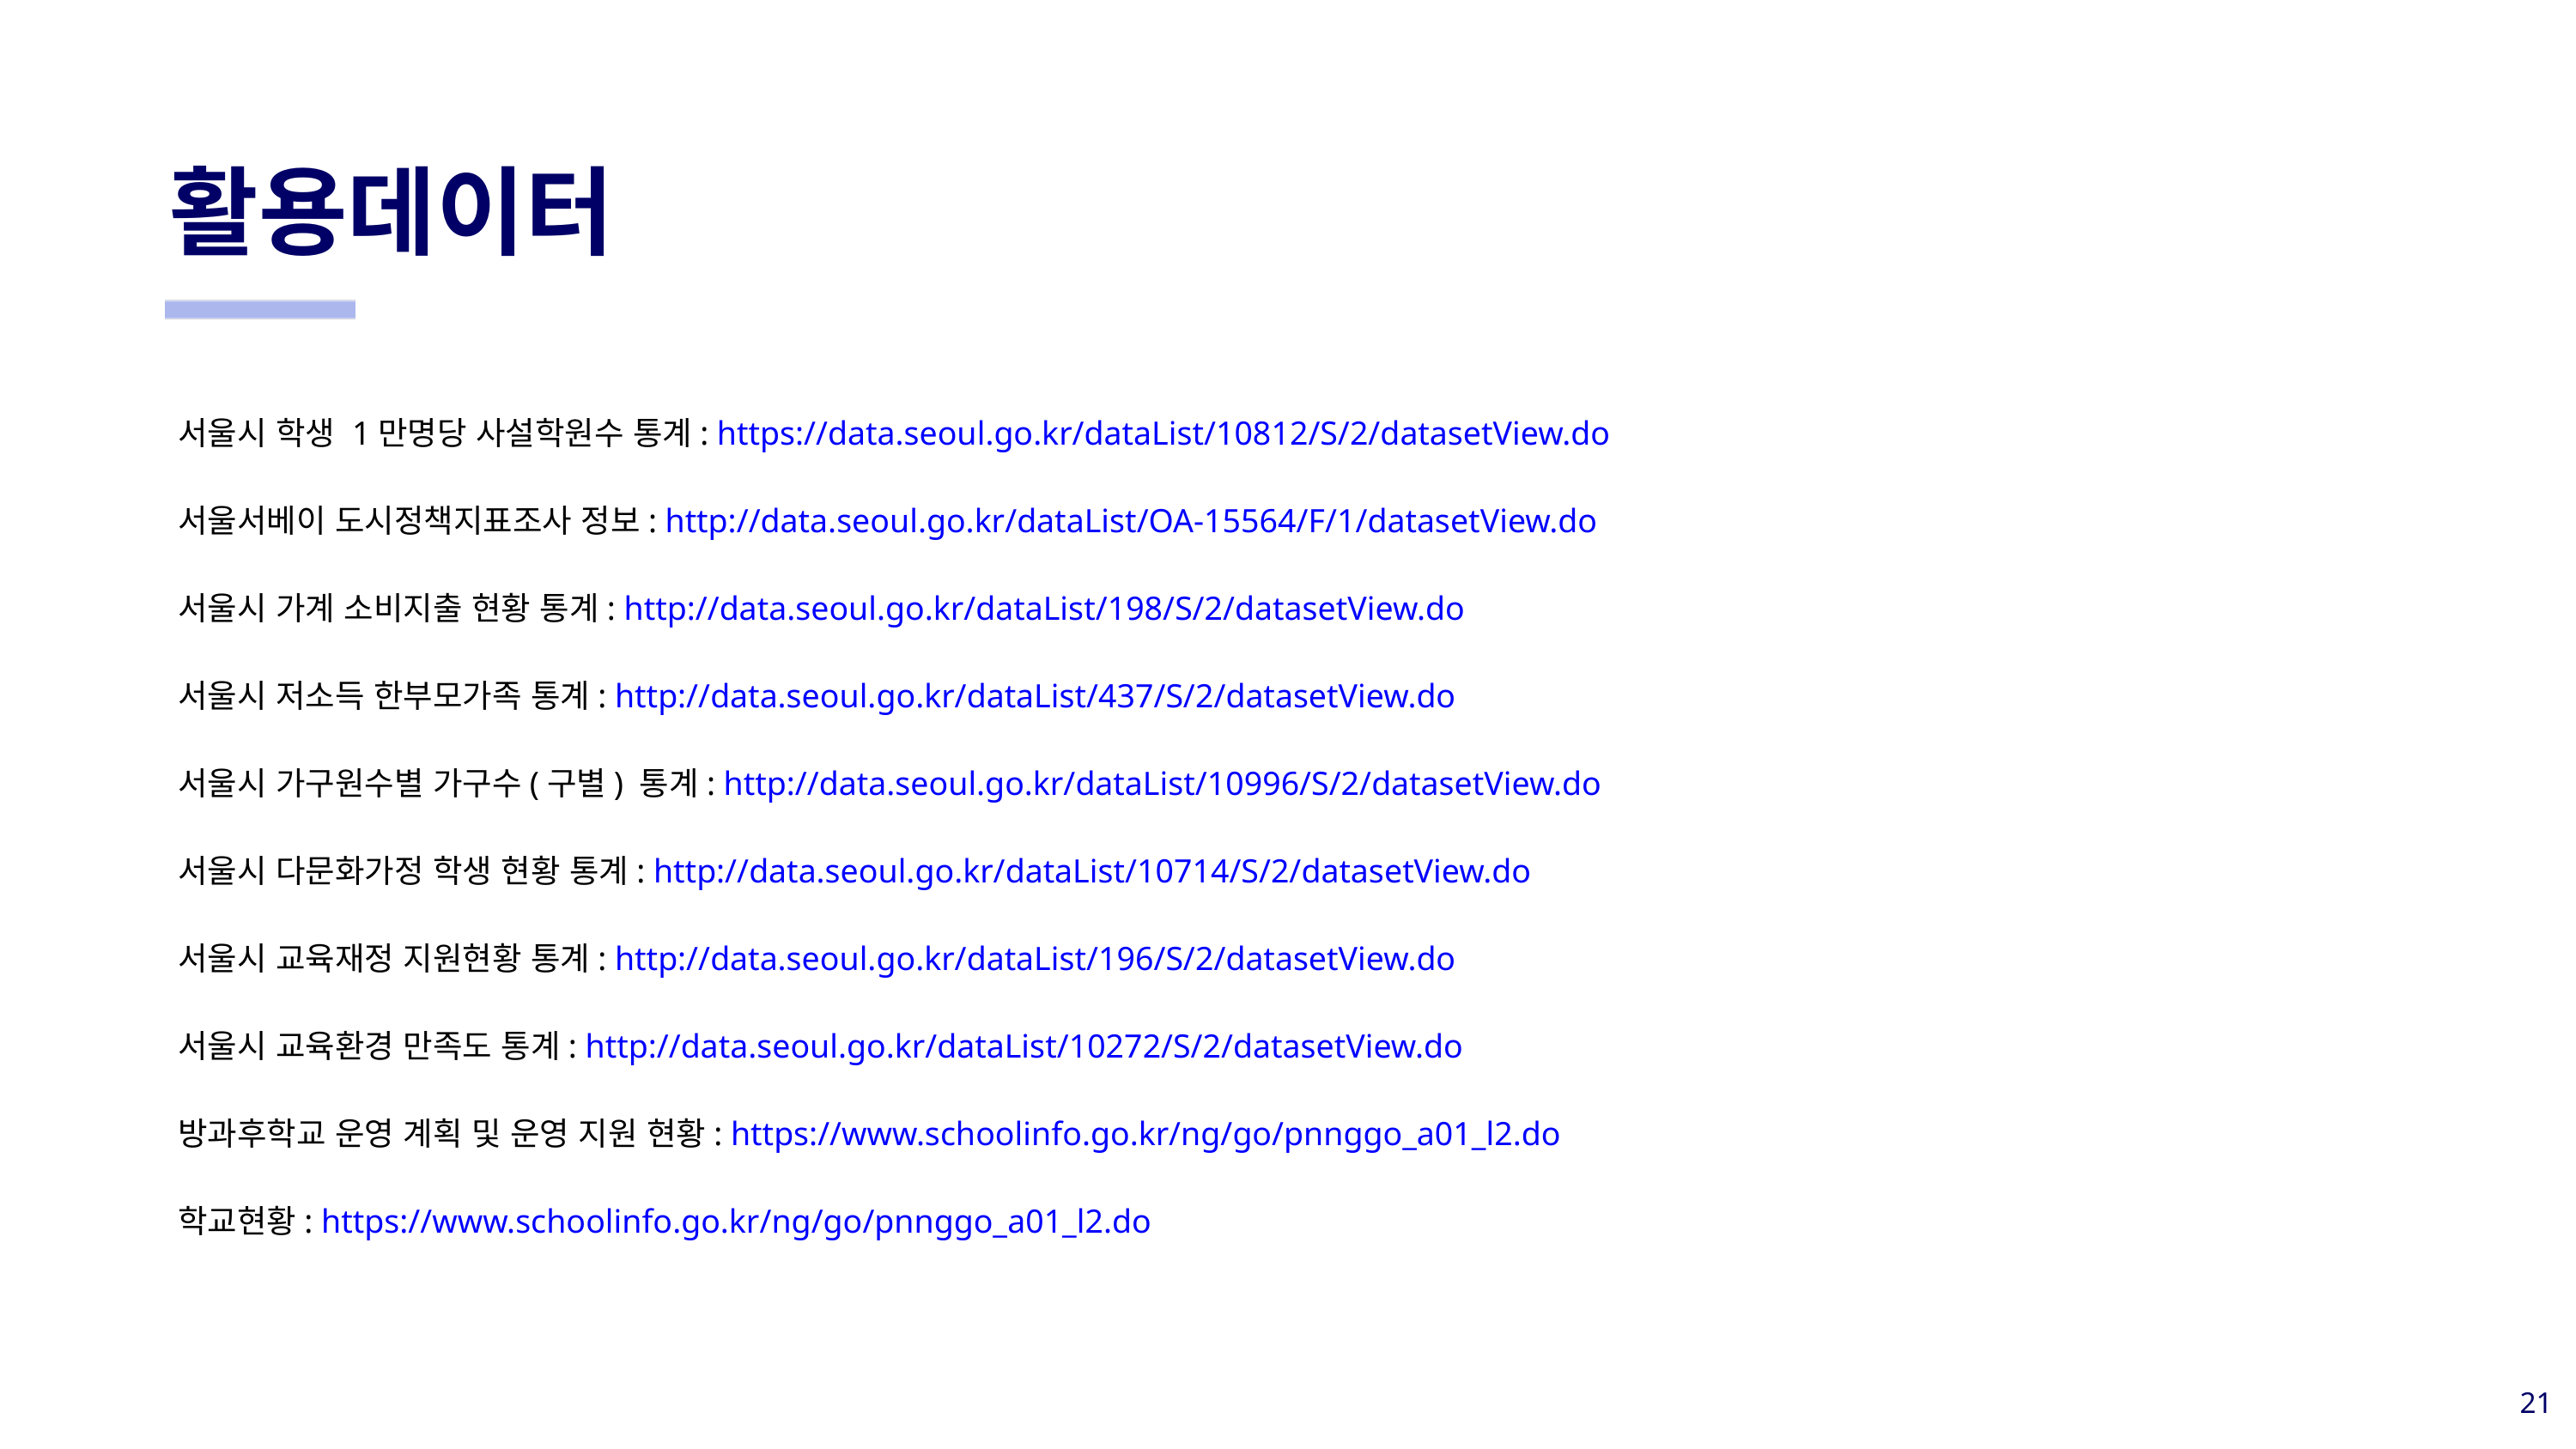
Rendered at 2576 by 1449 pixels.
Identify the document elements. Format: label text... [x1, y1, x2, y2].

slide_number 21 [2264, 1379, 2566, 1431]
text_box 활용데이터 [157, 144, 628, 274]
text_box 서울시 학생 1만명당 사설학원수 통계: https://data.seoul.go.kr/dataList/10812/S/2/datasetView.do 서울서베이 도시정책지표조사 정보: http://data.seoul.go.kr/dataList/OA-15564/F/1/datasetView.do 서울시 가계 소비지출 현황 통계: http://data.seoul.go.kr/dataList/198/S/2/datasetView.do 서울시 저소득 한부모가족 통계: http://data.seoul.go.kr/dataList/437/S/2/datasetView.do 서울시 가구원수별 가구수(구별) 통계: http://data.seoul.go.kr/dataList/10996/S/2/datasetView.do 서울시 다문화가정 학생 현황 통계: http://data.seoul.go.kr/dataList/10714/S/2/datasetView.do 서울시 교육재정 지원현황 통계: http://data.seoul.go.kr/dataList/196/S/2/datasetView.do 서울시 교육환경 만족도 통계: http://data.seoul.go.kr/dataList/10272/S/2/datasetView.do 방과후학교 운영 계획 및 운영 지원 현황: https://www.schoolinfo.go.kr/ng/go/pnnggo_a01_l2.do 학교현황: https://www.schoolinfo.go.kr/ng/go/pnnggo_a01_l2.do [165, 362, 1647, 1406]
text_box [165, 274, 355, 345]
